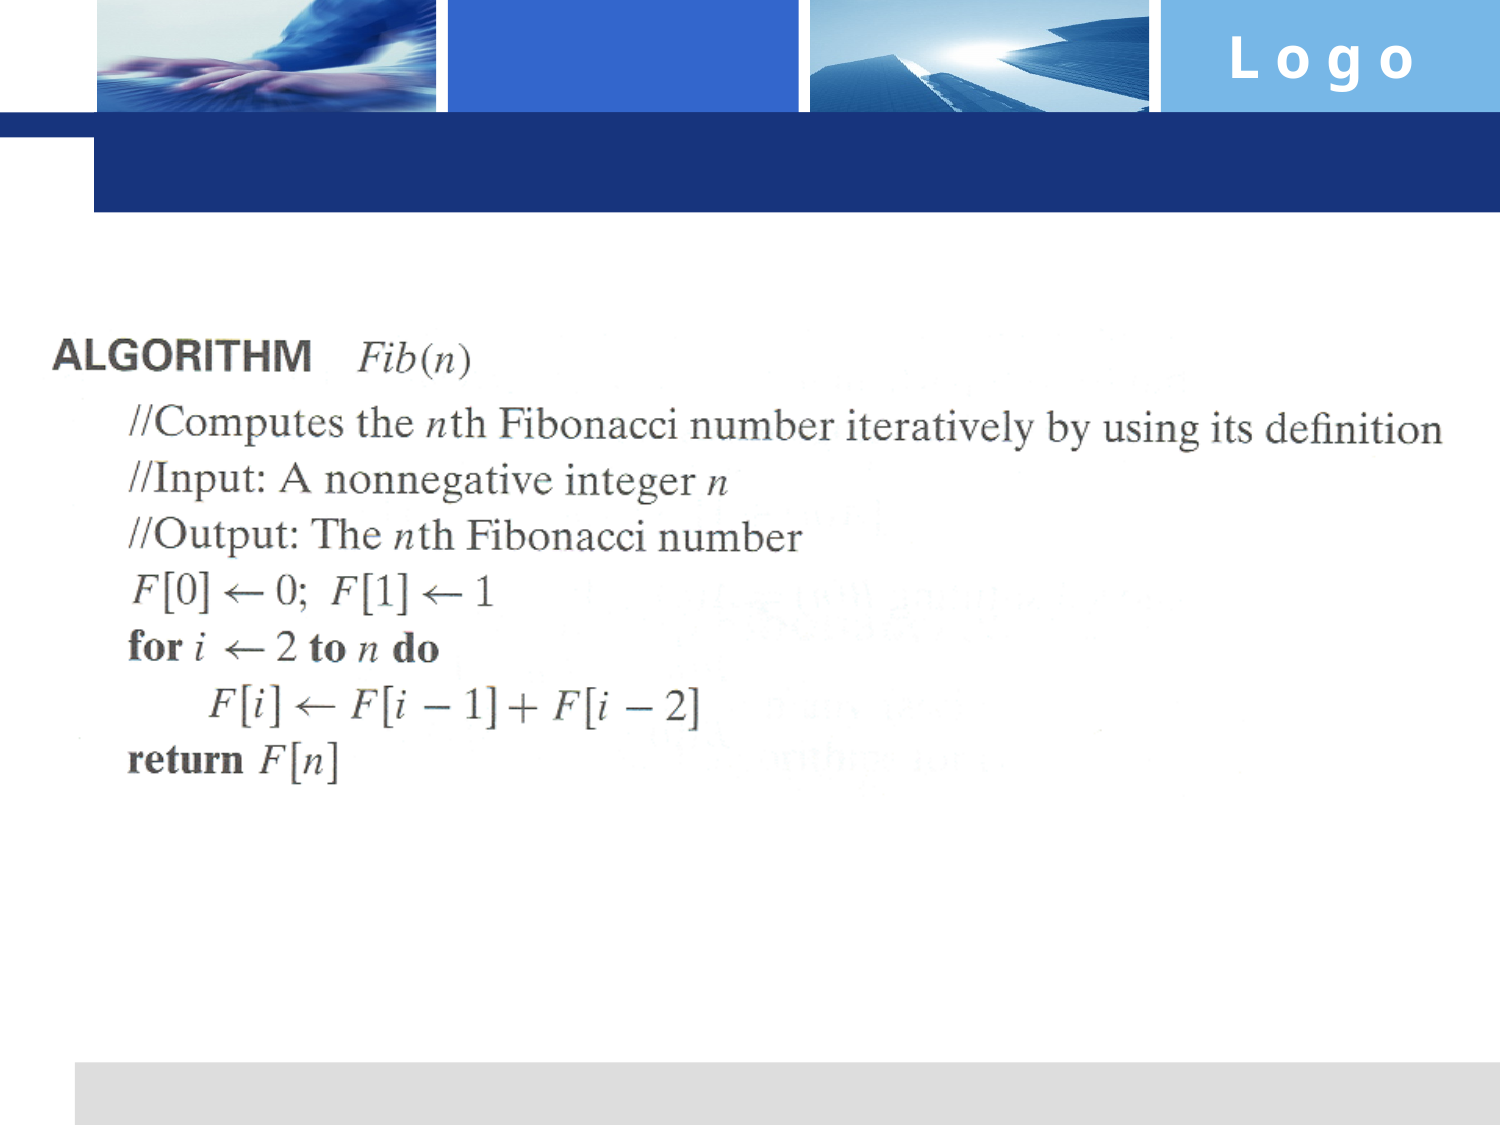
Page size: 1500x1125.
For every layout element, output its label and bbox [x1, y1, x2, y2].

picture [97, 0, 437, 112]
picture [40, 327, 1460, 798]
picture [810, 0, 1150, 112]
